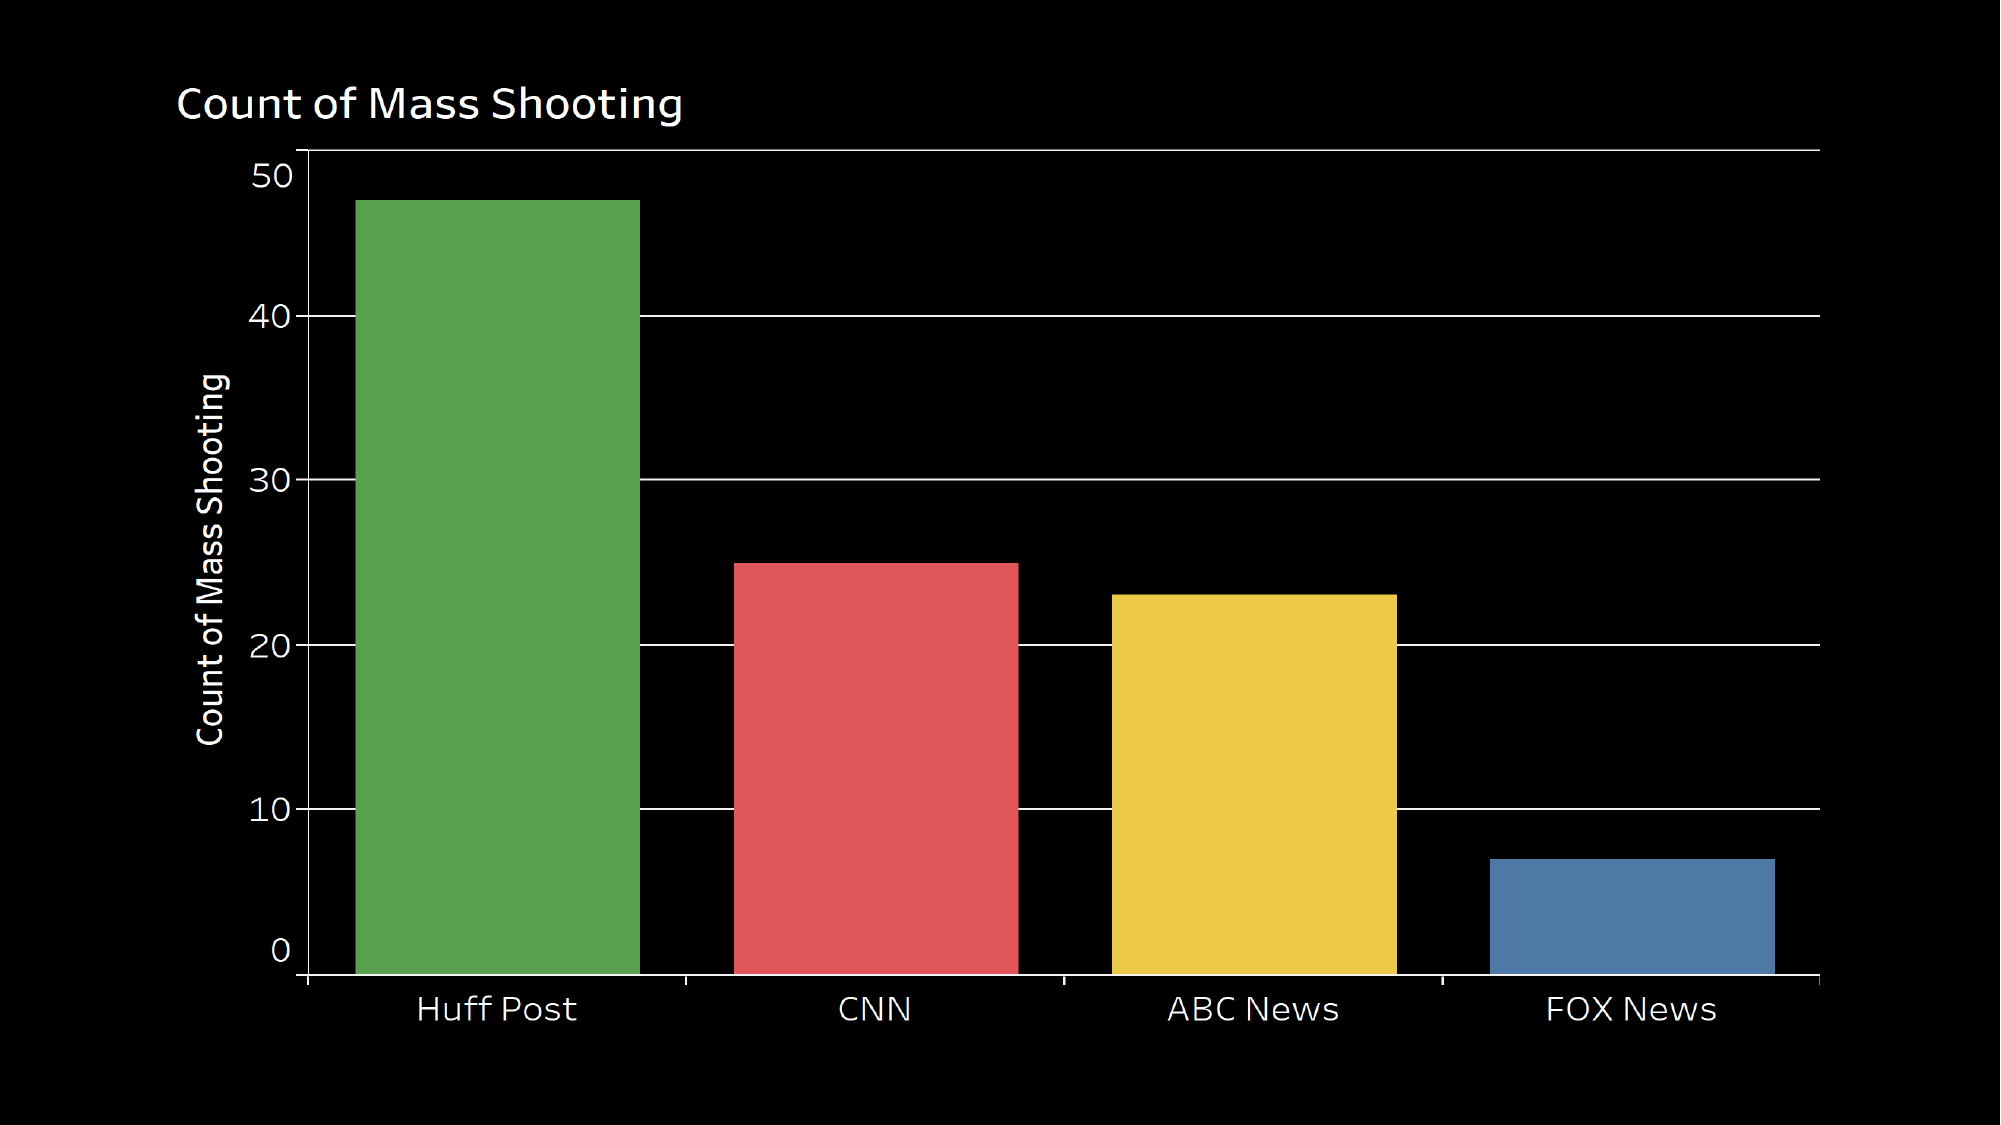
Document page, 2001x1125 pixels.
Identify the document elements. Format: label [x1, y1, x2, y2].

picture [166, 59, 1820, 1058]
